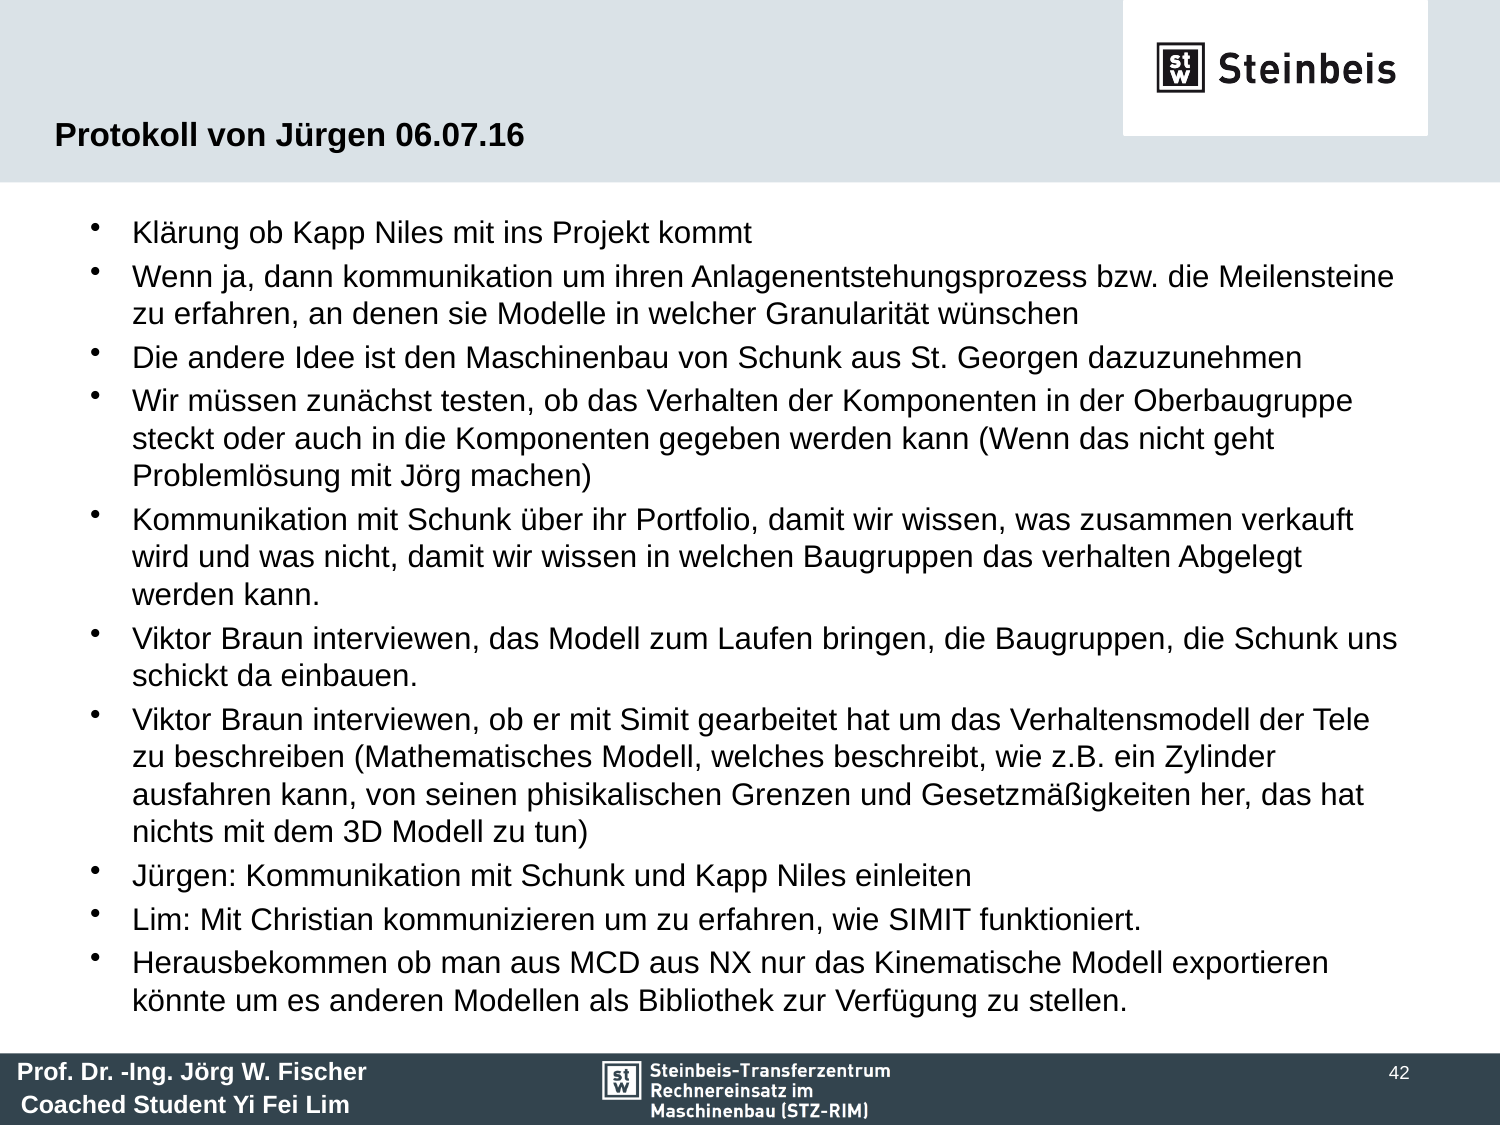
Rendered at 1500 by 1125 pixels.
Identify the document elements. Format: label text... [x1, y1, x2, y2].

list Klärung ob Kapp Niles mit ins Projekt kommt Wenn ja, dann kommunikation um ihren Anlagenentstehungsprozess bzw. die Meilensteine zu erfahren, an denen sie Modelle in welcher Granularität wünschen Die andere Idee ist den Maschinenbau von Schunk aus St. Georgen dazuzunehmen Wir müssen zunächst testen, ob das Verhalten der Komponenten in der Oberbaugruppe steckt oder auch in die Komponenten gegeben werden kann (Wenn das nicht geht Problemlösung mit Jörg machen) Kommunikation mit Schunk über ihr Portfolio, damit wir wissen, was zusammen verkauft wird und was nicht, damit wir wissen in welchen Baugruppen das verhalten Abgelegt werden kann. Viktor Braun interviewen, das Modell zum Laufen bringen, die Baugruppen, die Schunk uns schickt da einbauen. Viktor Braun interviewen, ob er mit Simit gearbeitet hat um das Verhaltensmodell der Tele zu beschreiben (Mathematisches Modell, welches beschreibt, wie z.B. ein Zylinder ausfahren kann, von seinen phisikalischen Grenzen und Gesetzmäßigkeiten her, das hat nichts mit dem 3D Modell zu tun) Jürgen: Kommunikation mit Schunk und Kapp Niles einleiten Lim: Mit Christian kommunizieren um zu erfahren, wie SIMIT funktioniert. Herausbekommen ob man aus MCD aus NX nur das Kinematische Modell exportieren könnte um es anderen Modellen als Bibliothek zur Verfügung zu stellen. [74, 204, 1426, 948]
slide_number 42 [1074, 1053, 1426, 1125]
picture [1108, 0, 1444, 143]
title Protokoll von Jürgen 06.07.16 [39, 66, 951, 162]
picture [592, 1057, 908, 1121]
